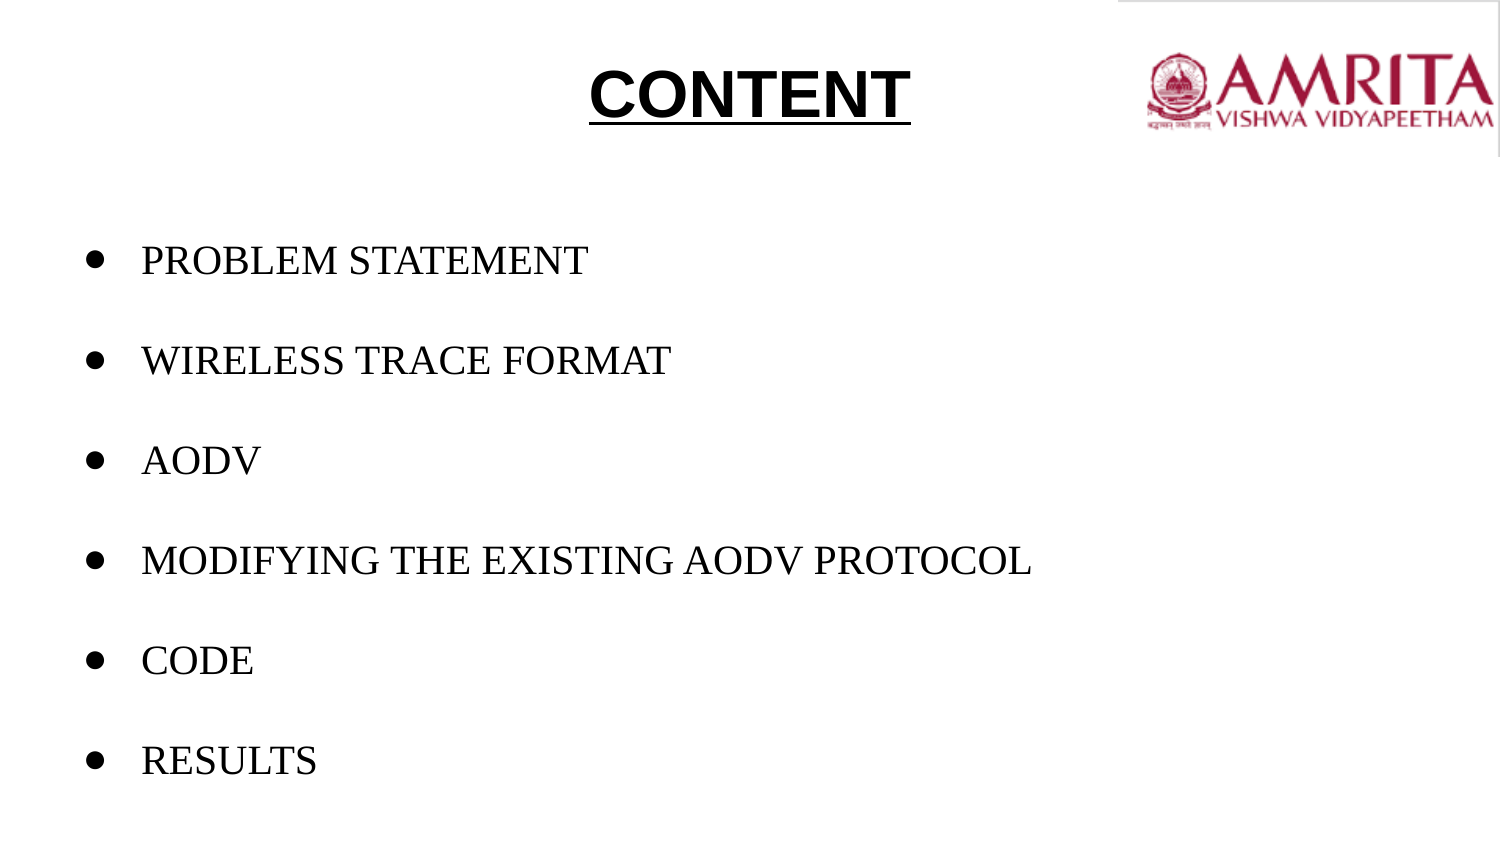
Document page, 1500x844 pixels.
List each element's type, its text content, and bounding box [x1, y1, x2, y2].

list PROBLEM STATEMENT WIRELESS TRACE FORMAT AODV MODIFYING THE EXISTING AODV PROTOCOL CODE RESULTS [51, 167, 1449, 844]
title CONTENT [51, 36, 1449, 139]
picture [1118, 0, 1500, 157]
